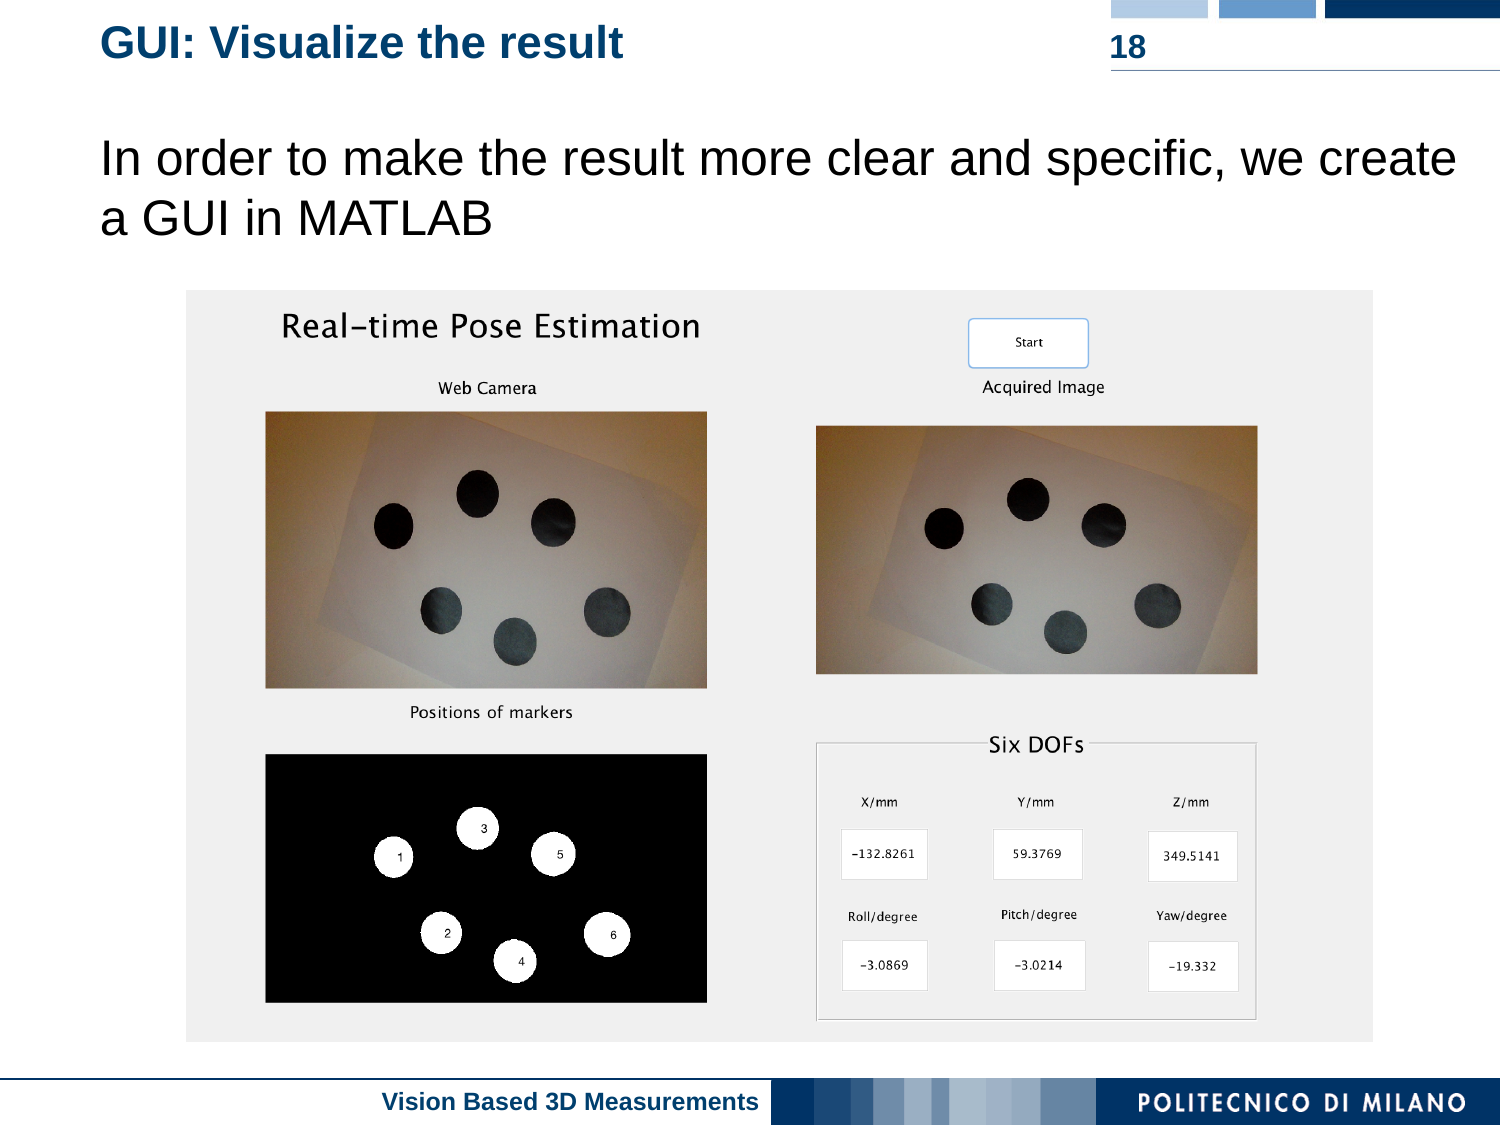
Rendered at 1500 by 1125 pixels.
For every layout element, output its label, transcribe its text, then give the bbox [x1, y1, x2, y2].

text_box In order to make the result more clear and specific, we create a GUI in MATLAB [98, 123, 1461, 281]
picture [0, 1074, 1500, 1125]
picture [1103, 0, 1500, 74]
title GUI: Visualize the result [99, 12, 1075, 123]
picture [186, 290, 1373, 1042]
slide_number 18 [1100, 24, 1324, 66]
